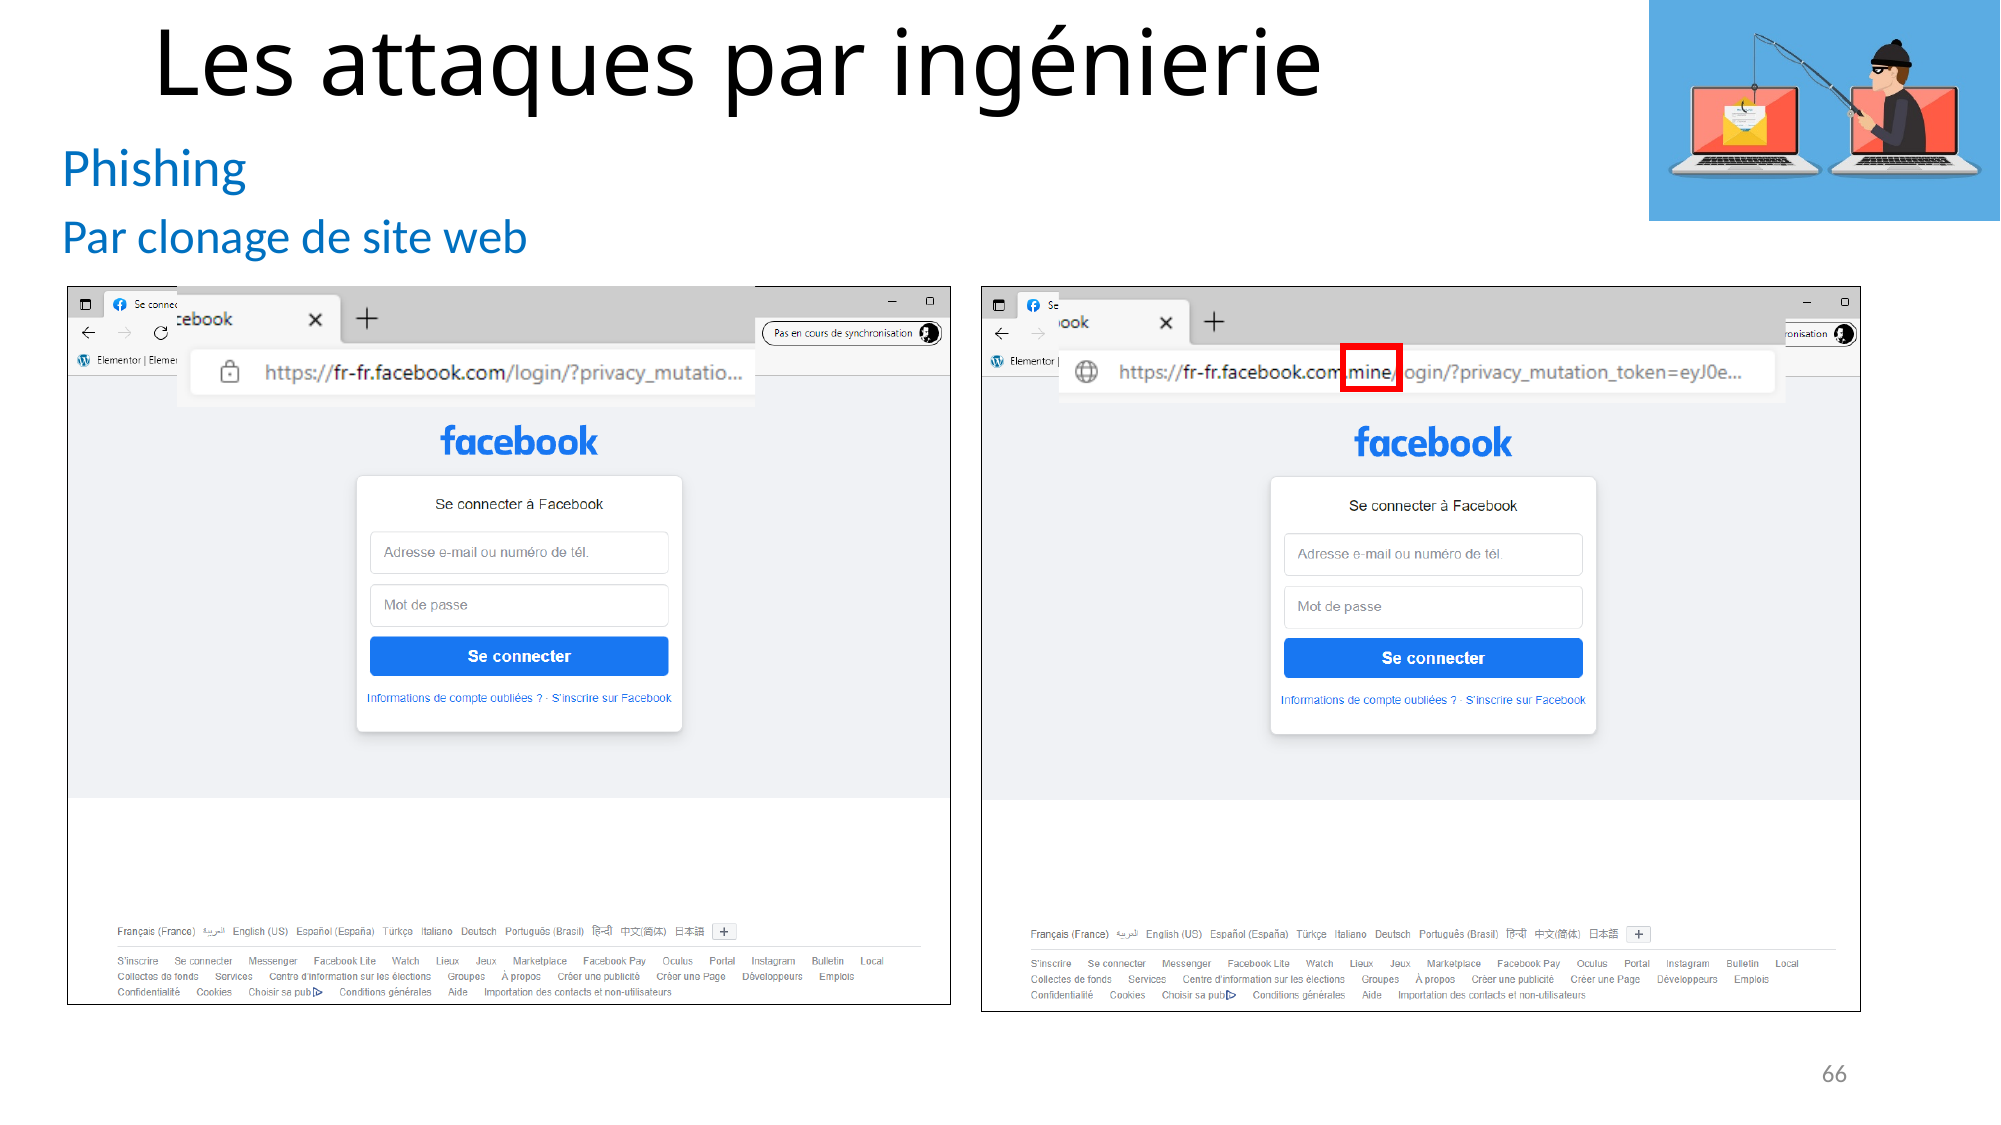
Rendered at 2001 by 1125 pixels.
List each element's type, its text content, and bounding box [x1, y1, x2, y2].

title Les attaques par ingénierie [137, 0, 1649, 132]
picture [1649, 0, 2000, 221]
list Phishing Par clonage de site web [47, 132, 1656, 273]
slide_number 66 [1412, 1042, 1863, 1103]
picture [67, 286, 951, 1005]
picture [981, 286, 1861, 1012]
